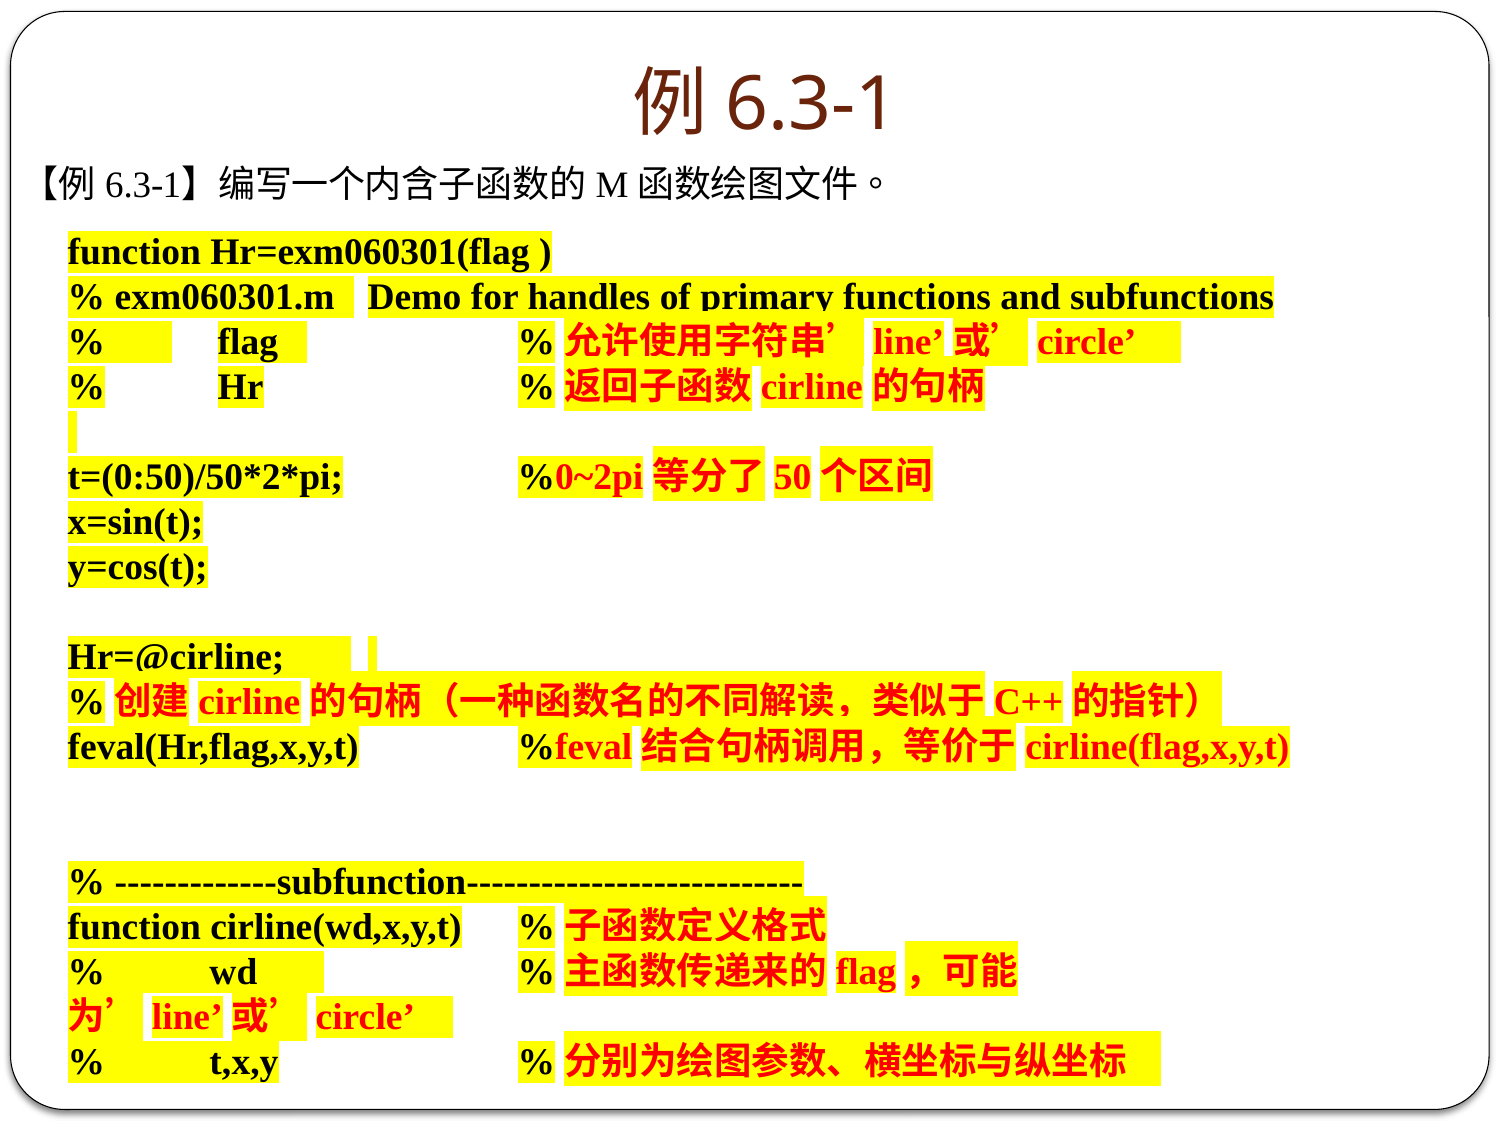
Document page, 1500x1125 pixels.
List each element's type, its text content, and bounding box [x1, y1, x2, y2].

picture [21, 159, 1479, 210]
text_box function Hr=exm060301(flag ) % exm060301.m Demo for handles of primary functions and subfunctions % flag %允许使用字符串’line’或’circle’ % Hr %返回子函数cirline的句柄 t=(0:50)/50*2*pi; %0~2pi等分了50个区间 x=sin(t); y=cos(t); Hr=@cirline; %创建cirline的句柄（一种函数名的不同解读，类似于C++的指针） feval(Hr,flag,x,y,t) %feval结合句柄调用，等价于cirline(flag,x,y,t) % -------------subfunction--------------------------- function cirline(wd,x,y,t) %子函数定义格式 % wd %主函数传递来的flag，可能为’line’或’circle’ % t,x,y %分别为绘图参数、横坐标与纵坐标 [53, 219, 1350, 1090]
title 例6.3-1 [128, 0, 1404, 157]
